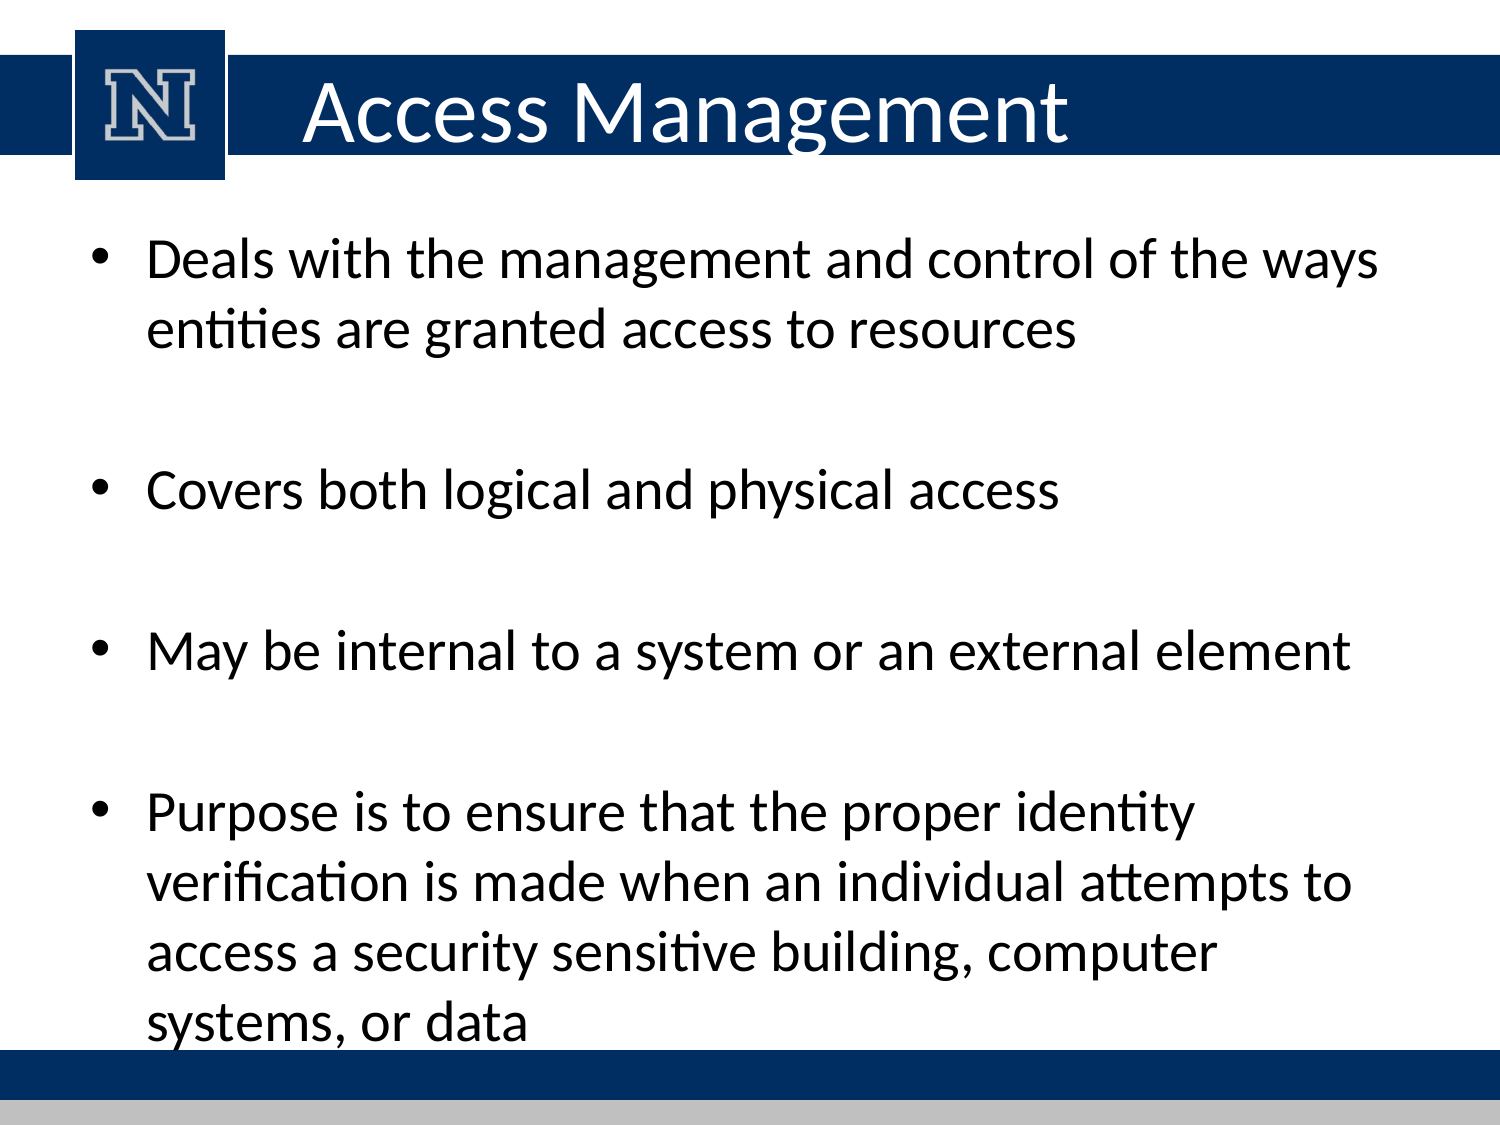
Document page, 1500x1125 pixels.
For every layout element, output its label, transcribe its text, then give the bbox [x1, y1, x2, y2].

picture [75, 30, 225, 180]
list Deals with the management and control of the ways entities are granted access to resources Covers both logical and physical access May be internal to a system or an external element Purpose is to ensure that the proper identity verification is made when an individual attempts to access a security sensitive building, computer systems, or data [75, 212, 1425, 1005]
title Access Management [287, 12, 1475, 200]
